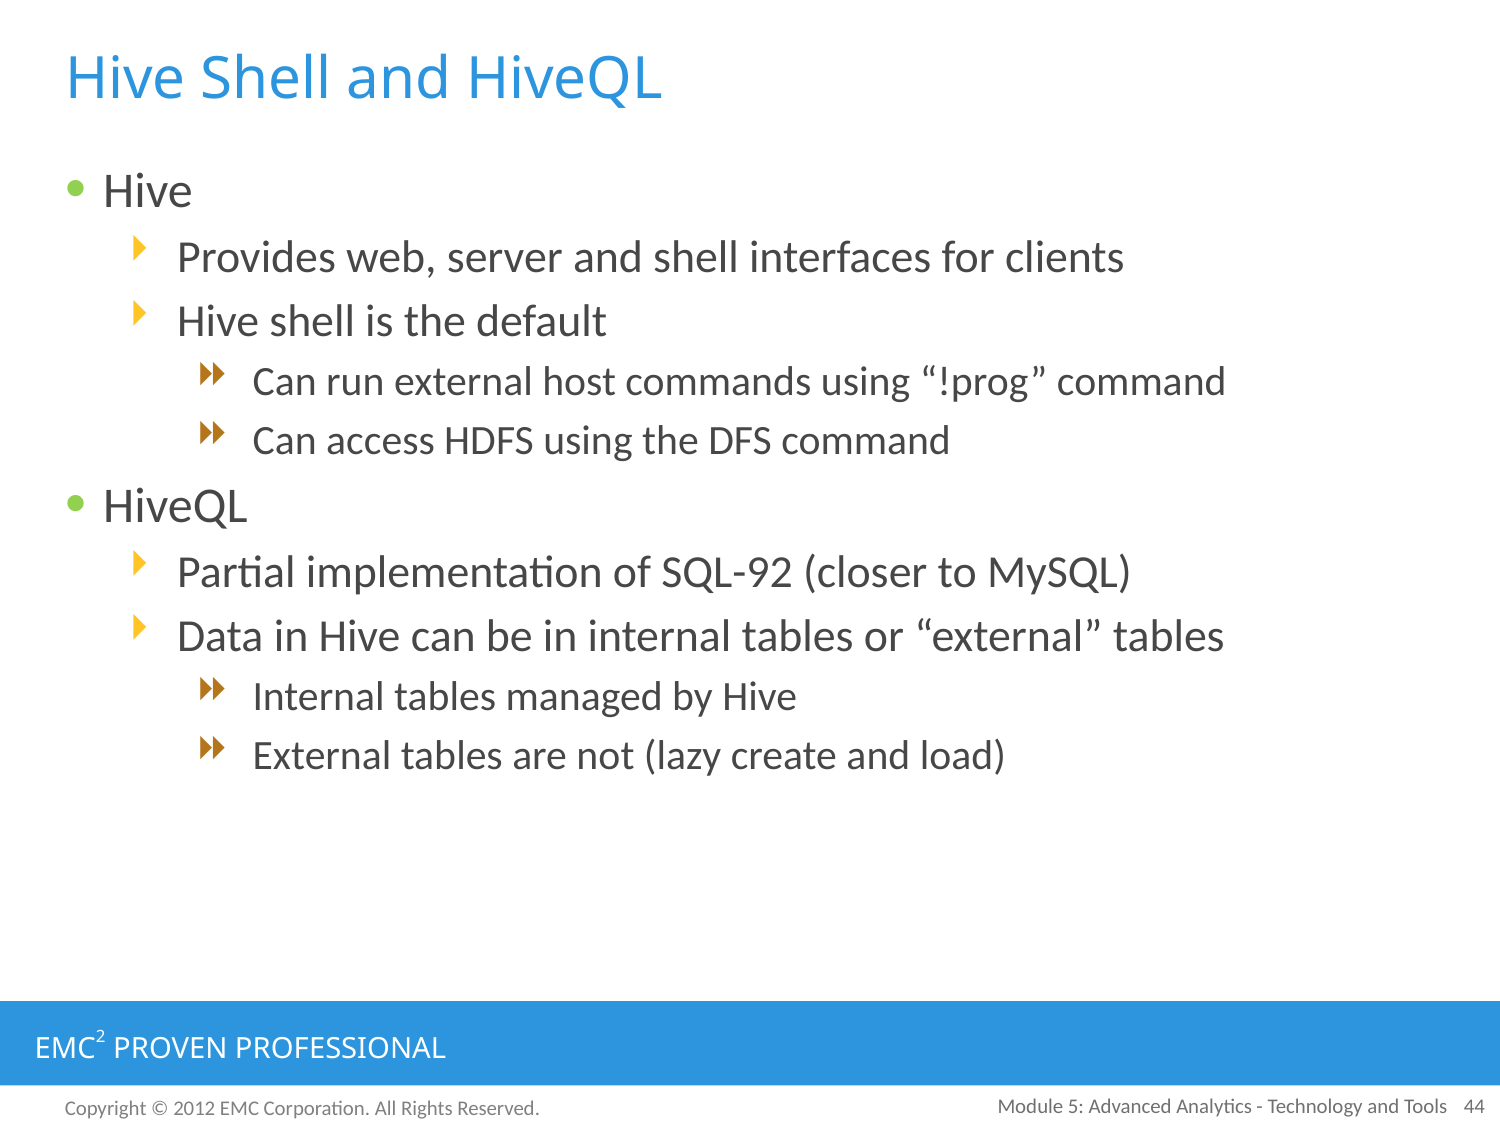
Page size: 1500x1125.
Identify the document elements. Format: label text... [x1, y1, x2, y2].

slide_number 44 [1463, 1087, 1500, 1125]
title Hive Shell and HiveQL [49, 12, 1438, 138]
list Hive Provides web, server and shell interfaces for clients Hive shell is the default Can run external host commands using “!prog” command Can access HDFS using the DFS command HiveQL Partial implementation of SQL-92 (closer to MySQL) Data in Hive can be in internal tables or “external” tables Internal tables managed by Hive External tables are not (lazy create and load) [49, 149, 1438, 1001]
footer Module 5: Advanced Analytics - Technology and Tools [774, 1087, 1463, 1125]
